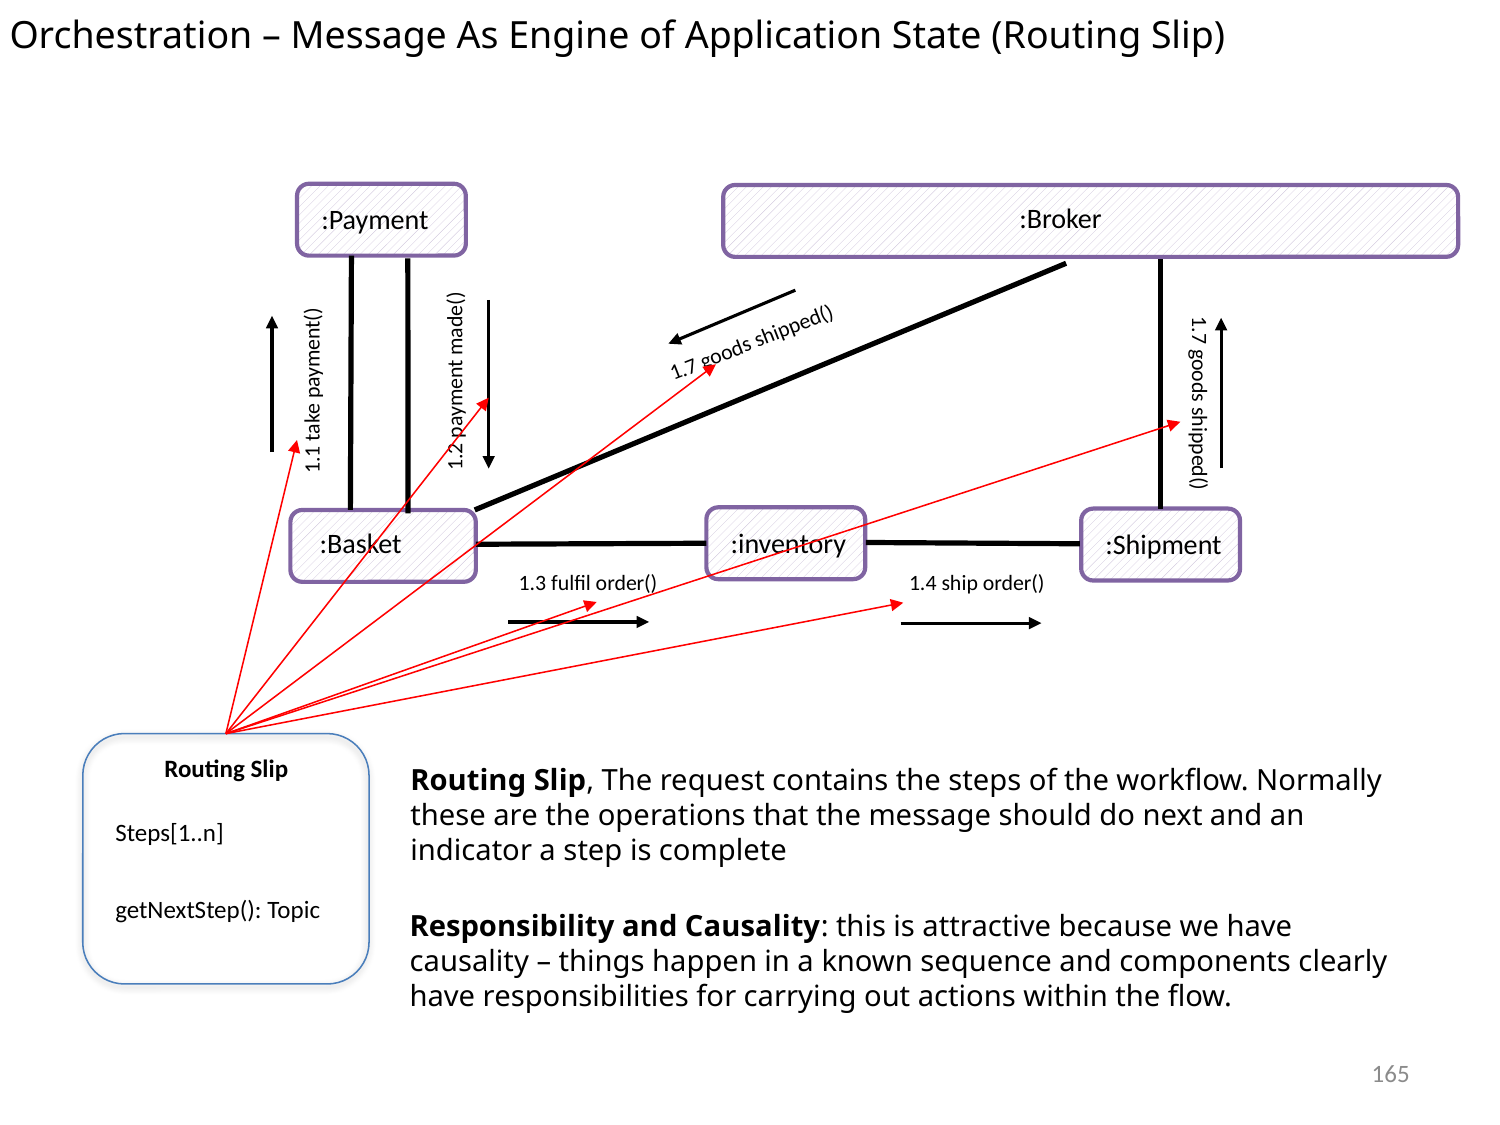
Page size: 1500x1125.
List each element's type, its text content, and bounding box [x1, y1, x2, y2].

text_box :Shipment [1185, 519, 1250, 568]
text_box Steps[1..n] [100, 808, 305, 854]
text_box :Payment [306, 194, 462, 243]
text_box [81, 732, 370, 985]
text_box :Broker [1004, 193, 1118, 242]
text_box [294, 181, 468, 258]
text_box 1.2 payment made() [433, 221, 474, 362]
text_box Orchestration – Message As Engine of Application State (Routing Slip) [0, 0, 1499, 67]
text_box 1.1 take payment() [290, 283, 332, 362]
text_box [225, 363, 717, 734]
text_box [474, 263, 1067, 420]
slide_number 165 [1074, 1042, 1425, 1103]
text_box getNextStep(): Topic [100, 885, 352, 931]
text_box 1.7 goods shipped() [1180, 301, 1222, 542]
text_box Routing Slip, The request contains the steps of the workflow. Normally these are the operations that the message should do next and an indicator a step is complete [395, 754, 1432, 874]
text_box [668, 289, 796, 344]
text_box [1185, 568, 1243, 583]
text_box [721, 182, 1461, 259]
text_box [720, 421, 1180, 734]
text_box [1222, 506, 1242, 519]
text_box Routing Slip [149, 744, 304, 790]
text_box Responsibility and Causality: this is attractive because we have causality – things happen in a known sequence and components clearly have responsibilities for carrying out actions within the flow. [394, 899, 1407, 1020]
